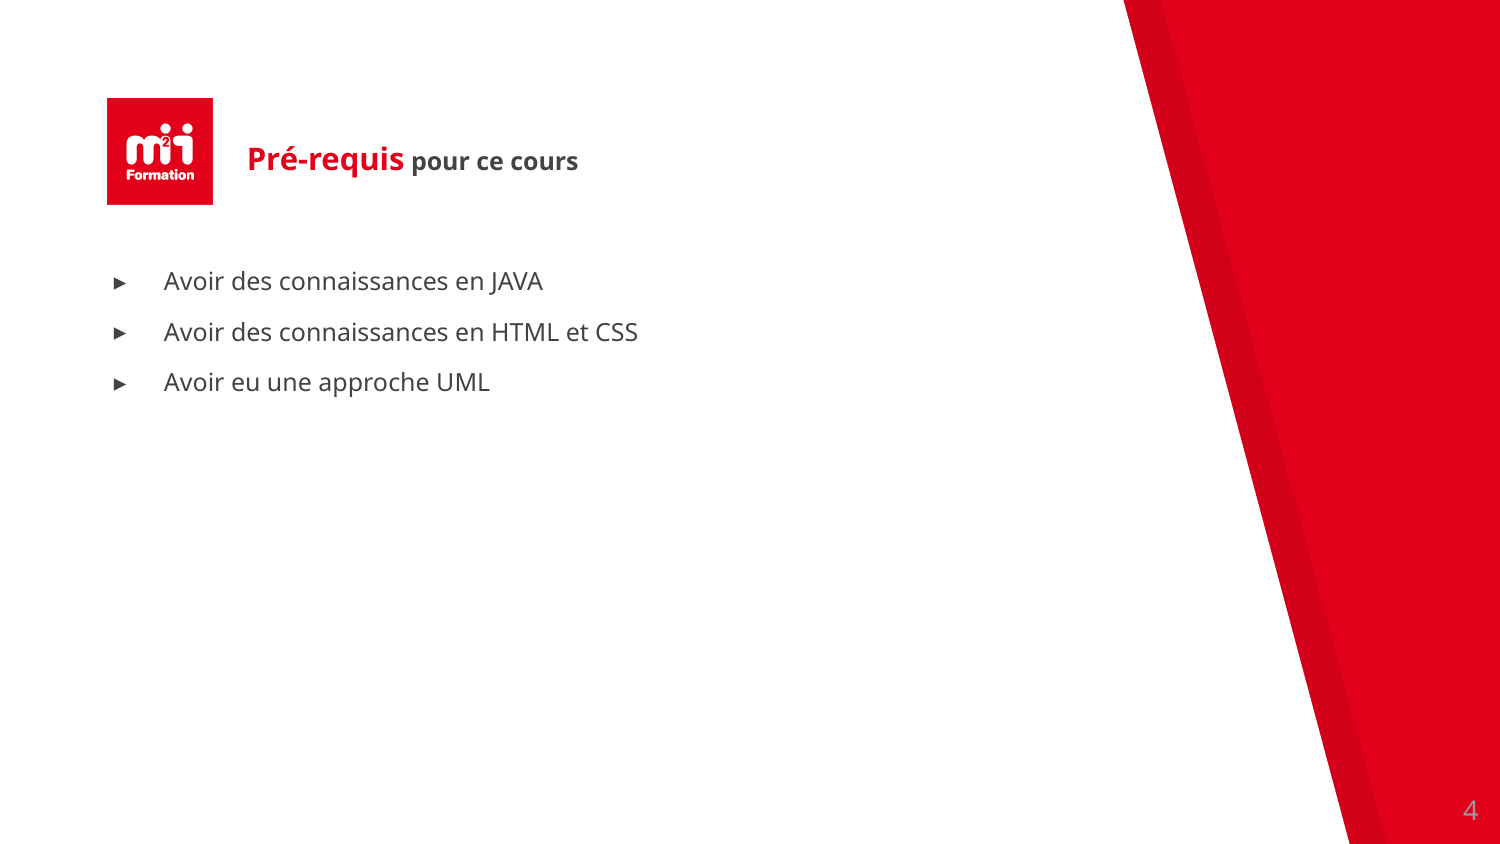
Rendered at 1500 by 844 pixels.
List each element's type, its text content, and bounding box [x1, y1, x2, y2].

list Avoir des connaissances en JAVA Avoir des connaissances en HTML et CSS Avoir eu une approche UML [74, 250, 1213, 800]
slide_number ‹#› [1446, 551, 1494, 844]
title Pré-requis pour ce cours [231, 124, 1020, 192]
picture [106, 98, 214, 206]
